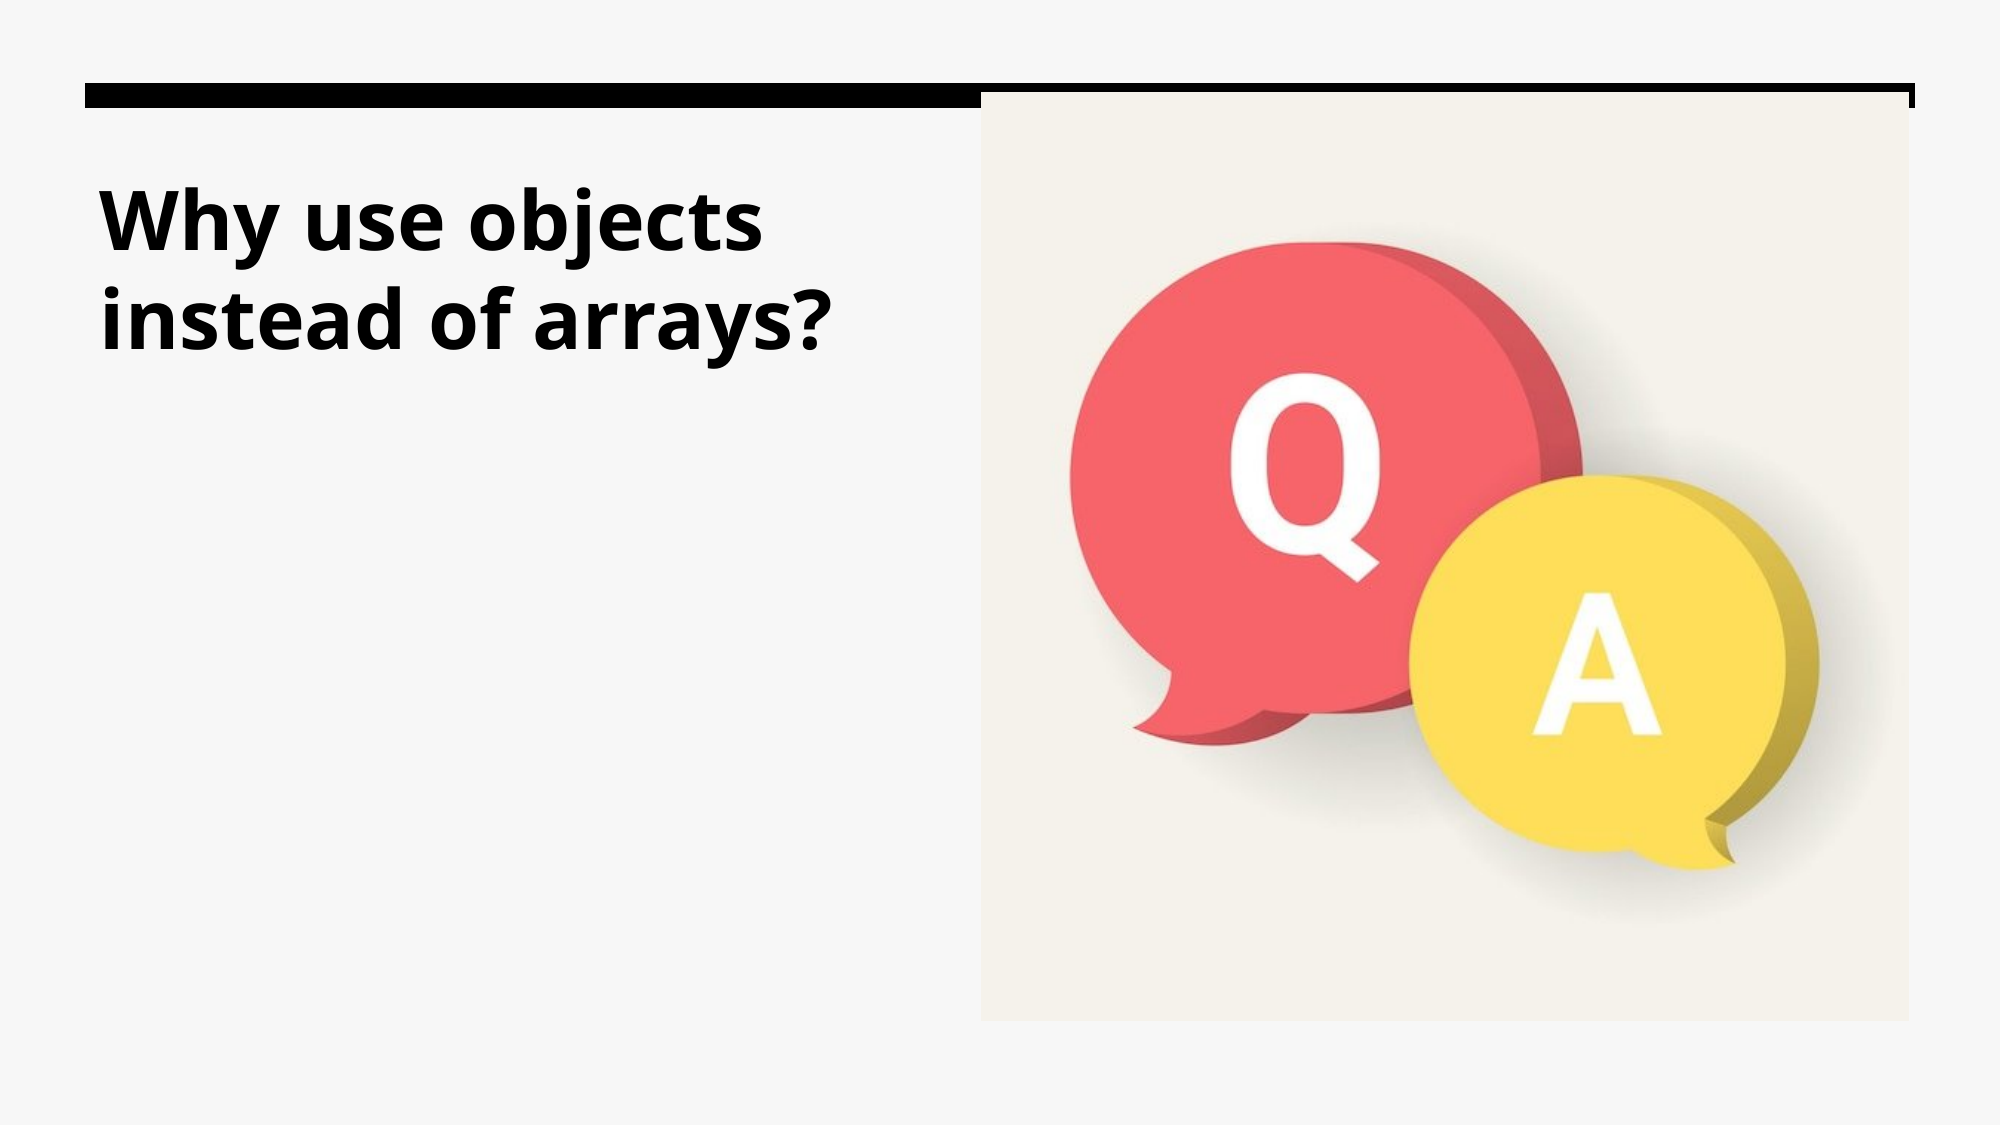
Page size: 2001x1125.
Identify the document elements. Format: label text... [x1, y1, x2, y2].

picture [980, 92, 1910, 1021]
title Why use objects instead of arrays? [84, 160, 868, 464]
